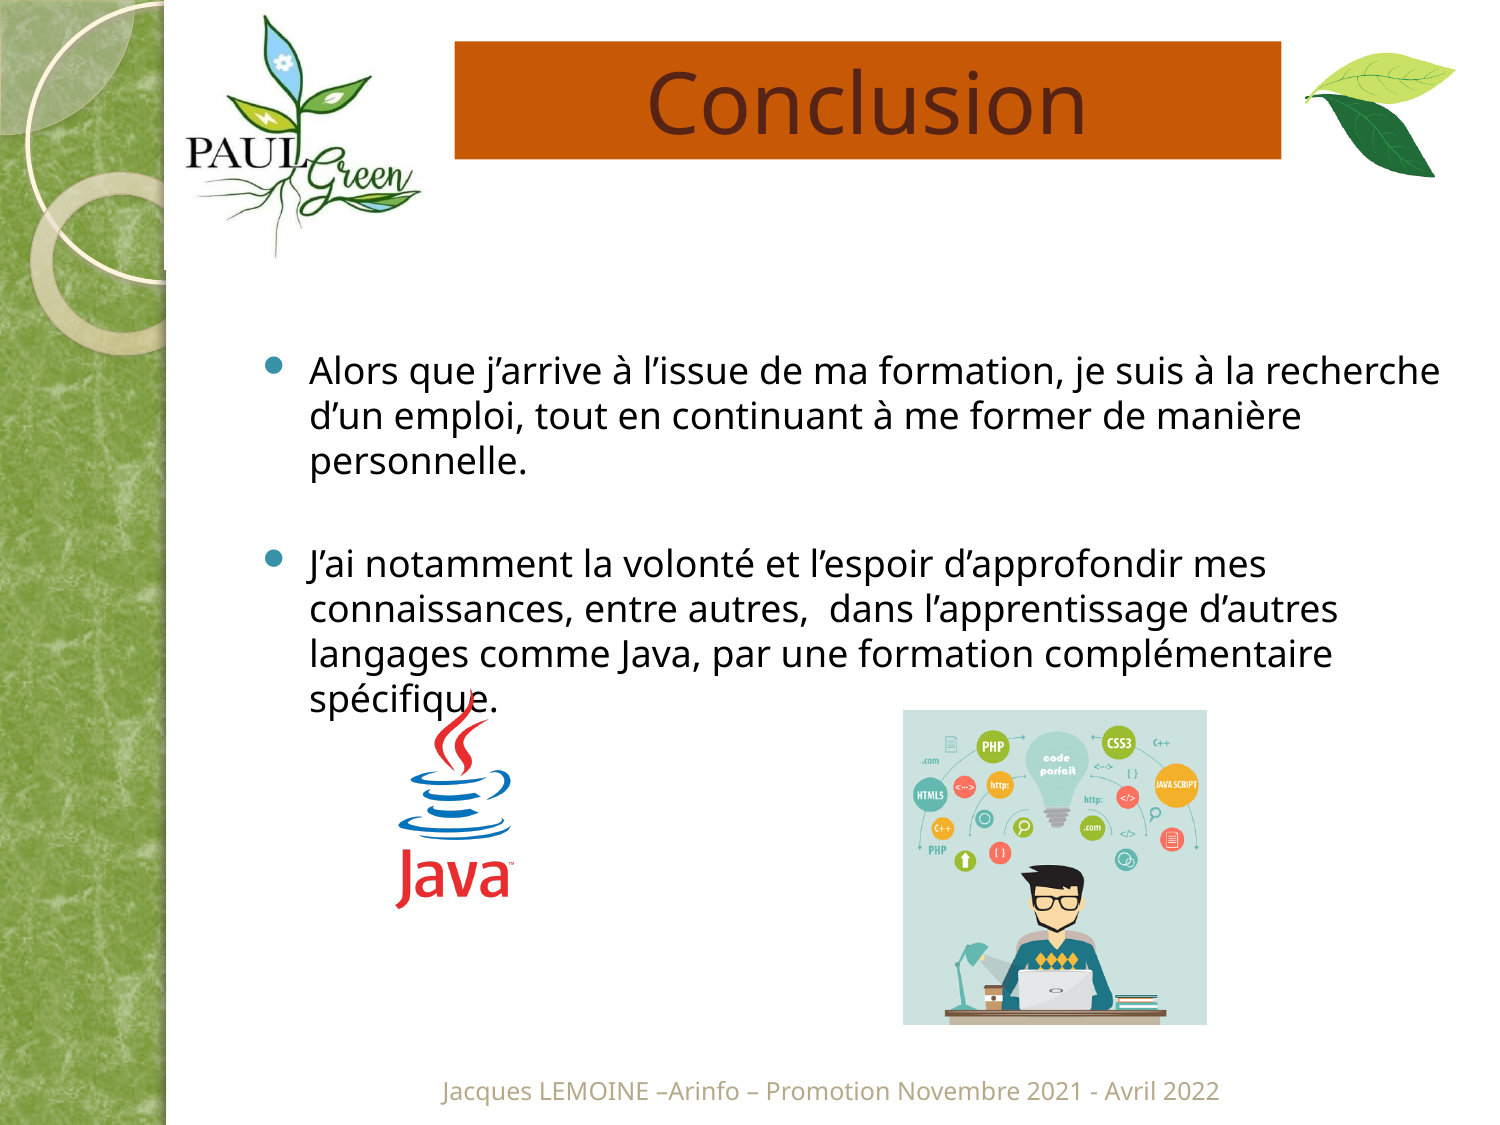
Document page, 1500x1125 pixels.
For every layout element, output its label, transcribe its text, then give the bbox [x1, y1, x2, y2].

list Alors que j’arrive à l’issue de ma formation, je suis à la recherche d’un emploi, tout en continuant à me former de manière personnelle. J’ai notamment la volonté et l’espoir d’approfondir mes connaissances, entre autres, dans l’apprentissage d’autres langages comme Java, par une formation complémentaire spécifique. [234, 339, 1465, 993]
picture [163, 0, 434, 270]
picture [903, 710, 1207, 1025]
picture [1304, 42, 1462, 186]
picture [395, 688, 514, 909]
footer Jacques LEMOINE –Arinfo – Promotion Novembre 2021 - Avril 2022 [164, 1034, 1500, 1113]
title Conclusion [454, 41, 1282, 160]
